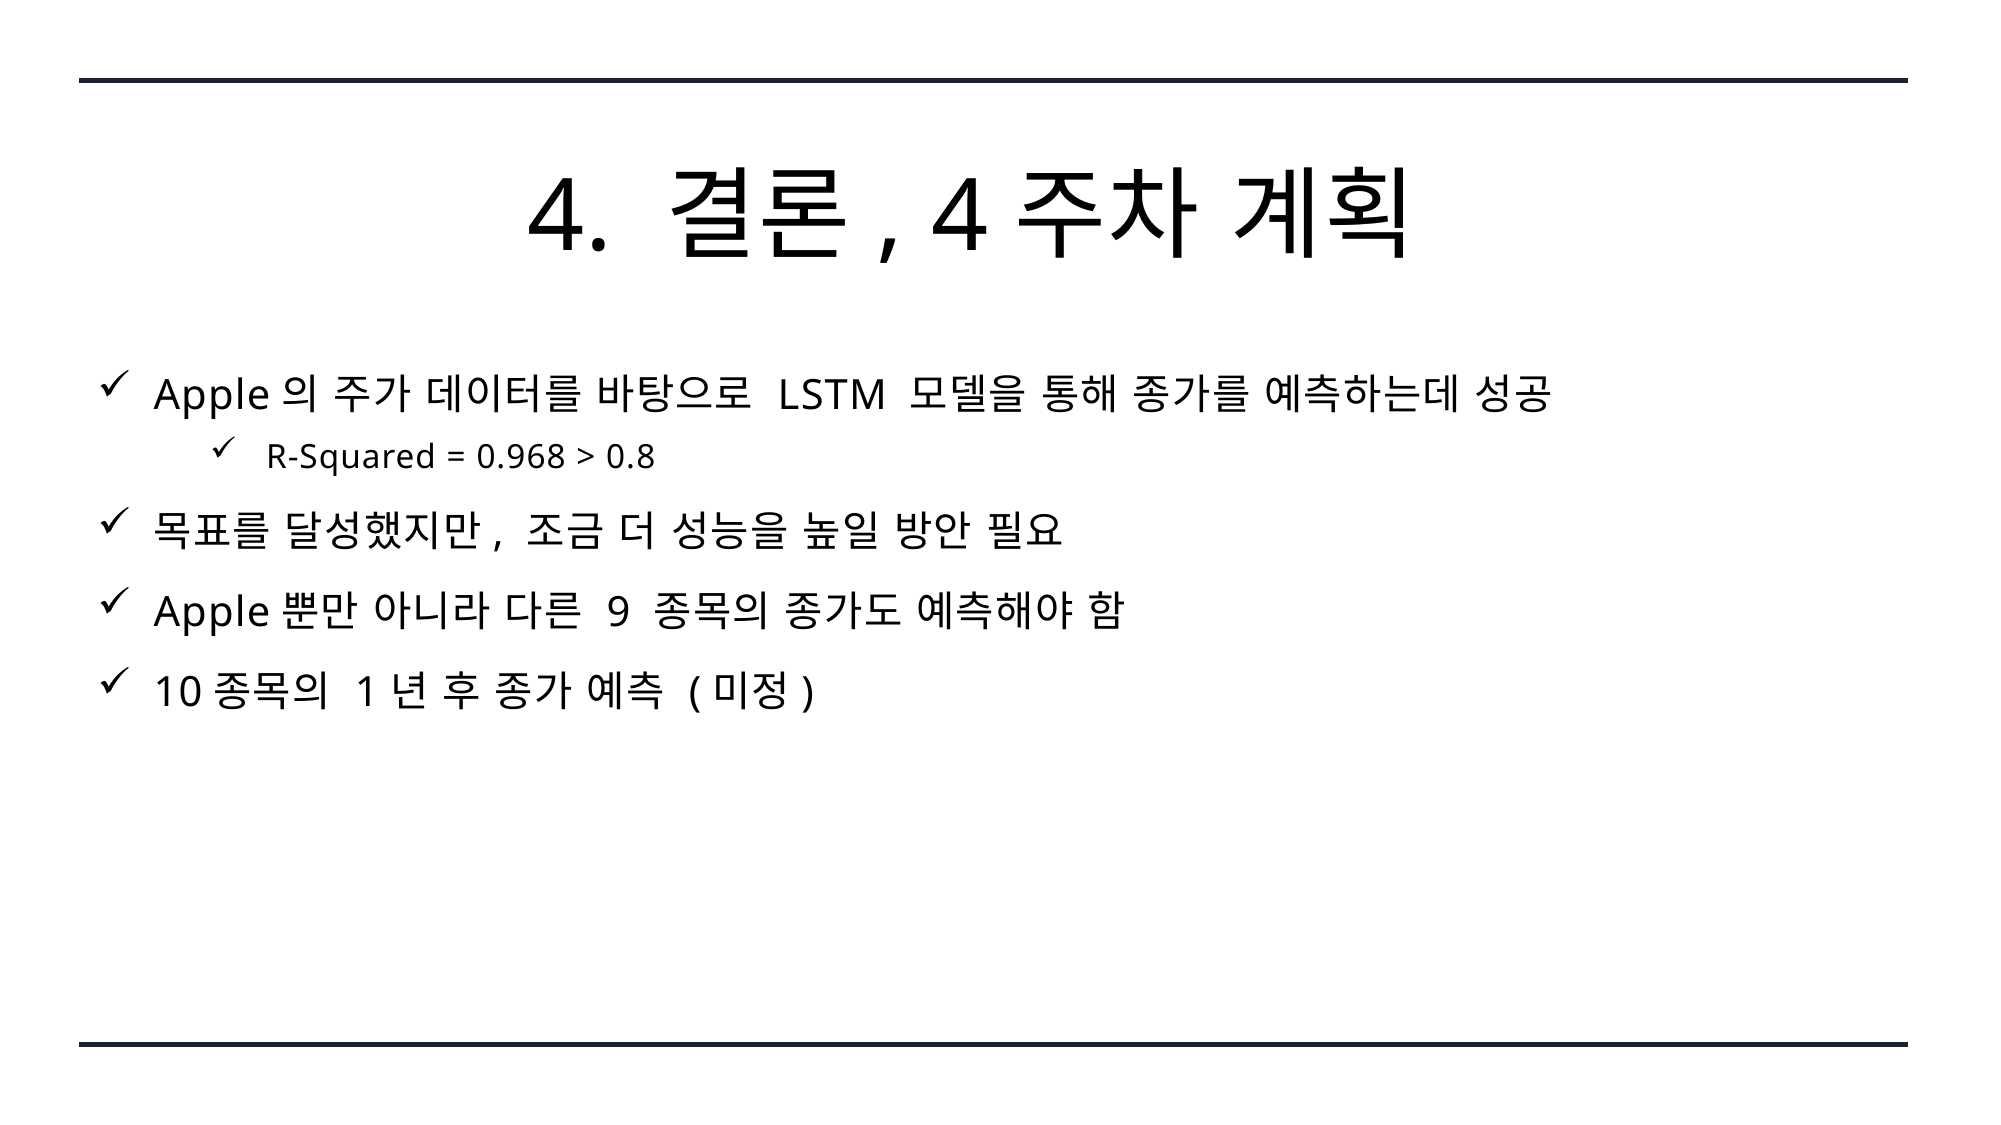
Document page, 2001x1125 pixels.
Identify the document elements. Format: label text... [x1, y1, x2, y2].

list Apple의 주가 데이터를 바탕으로 LSTM 모델을 통해 종가를 예측하는데 성공 R-Squared = 0.968 > 0.8 목표를 달성했지만, 조금 더 성능을 높일 방안 필요 Apple뿐만 아니라 다른 9 종목의 종가도 예측해야 함 10종목의 1년 후 종가 예측 (미정) [79, 340, 1865, 892]
title 4. 결론, 4주차 계획 [79, 135, 1865, 261]
